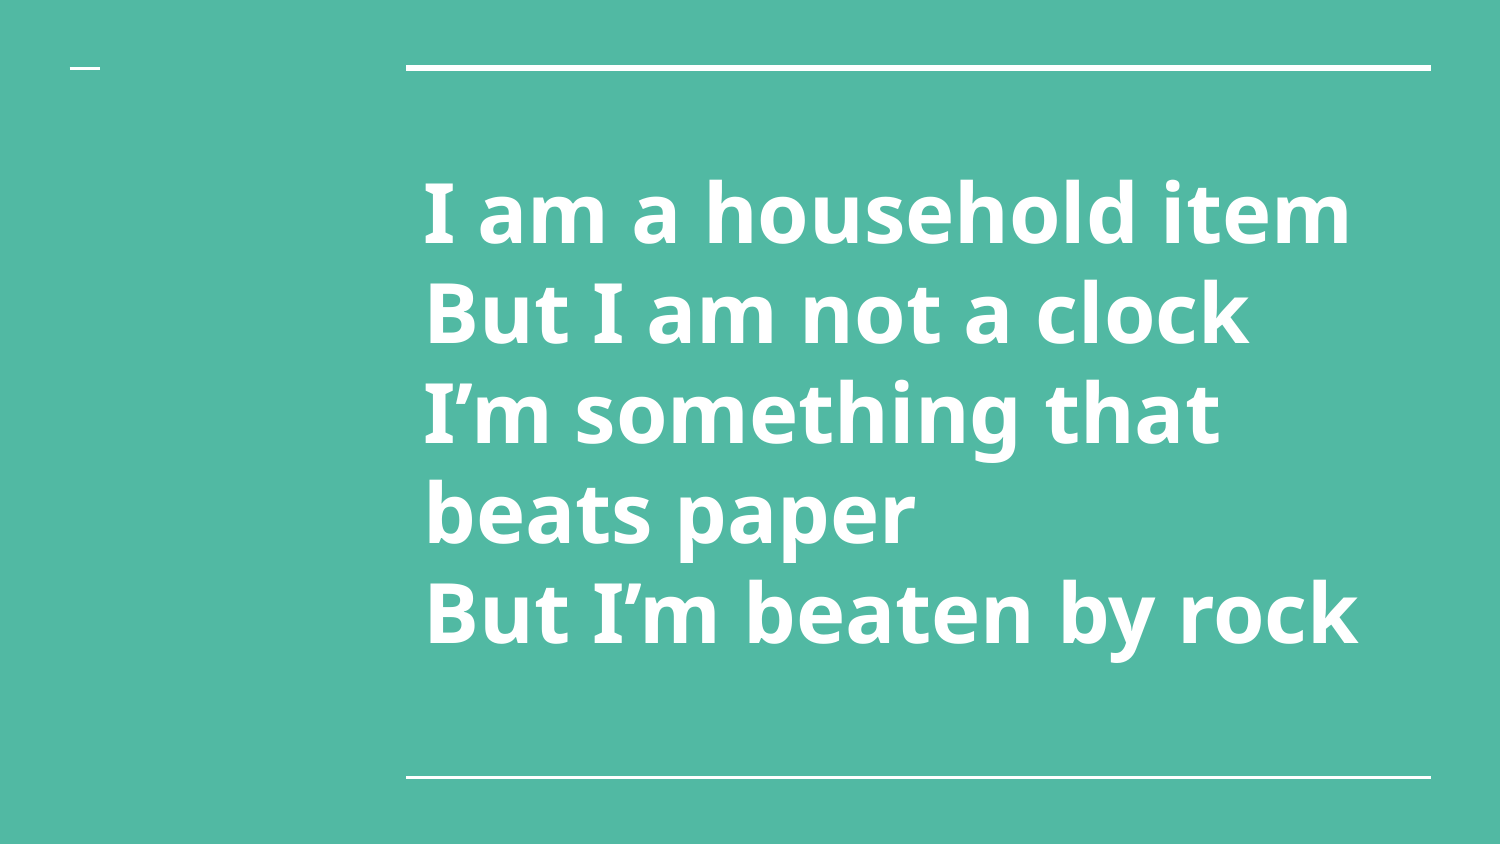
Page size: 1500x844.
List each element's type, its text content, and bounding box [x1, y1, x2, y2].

text_box I am a household item But I am not a clock I’m something that beats paper But I’m beaten by rock [408, 144, 1434, 775]
